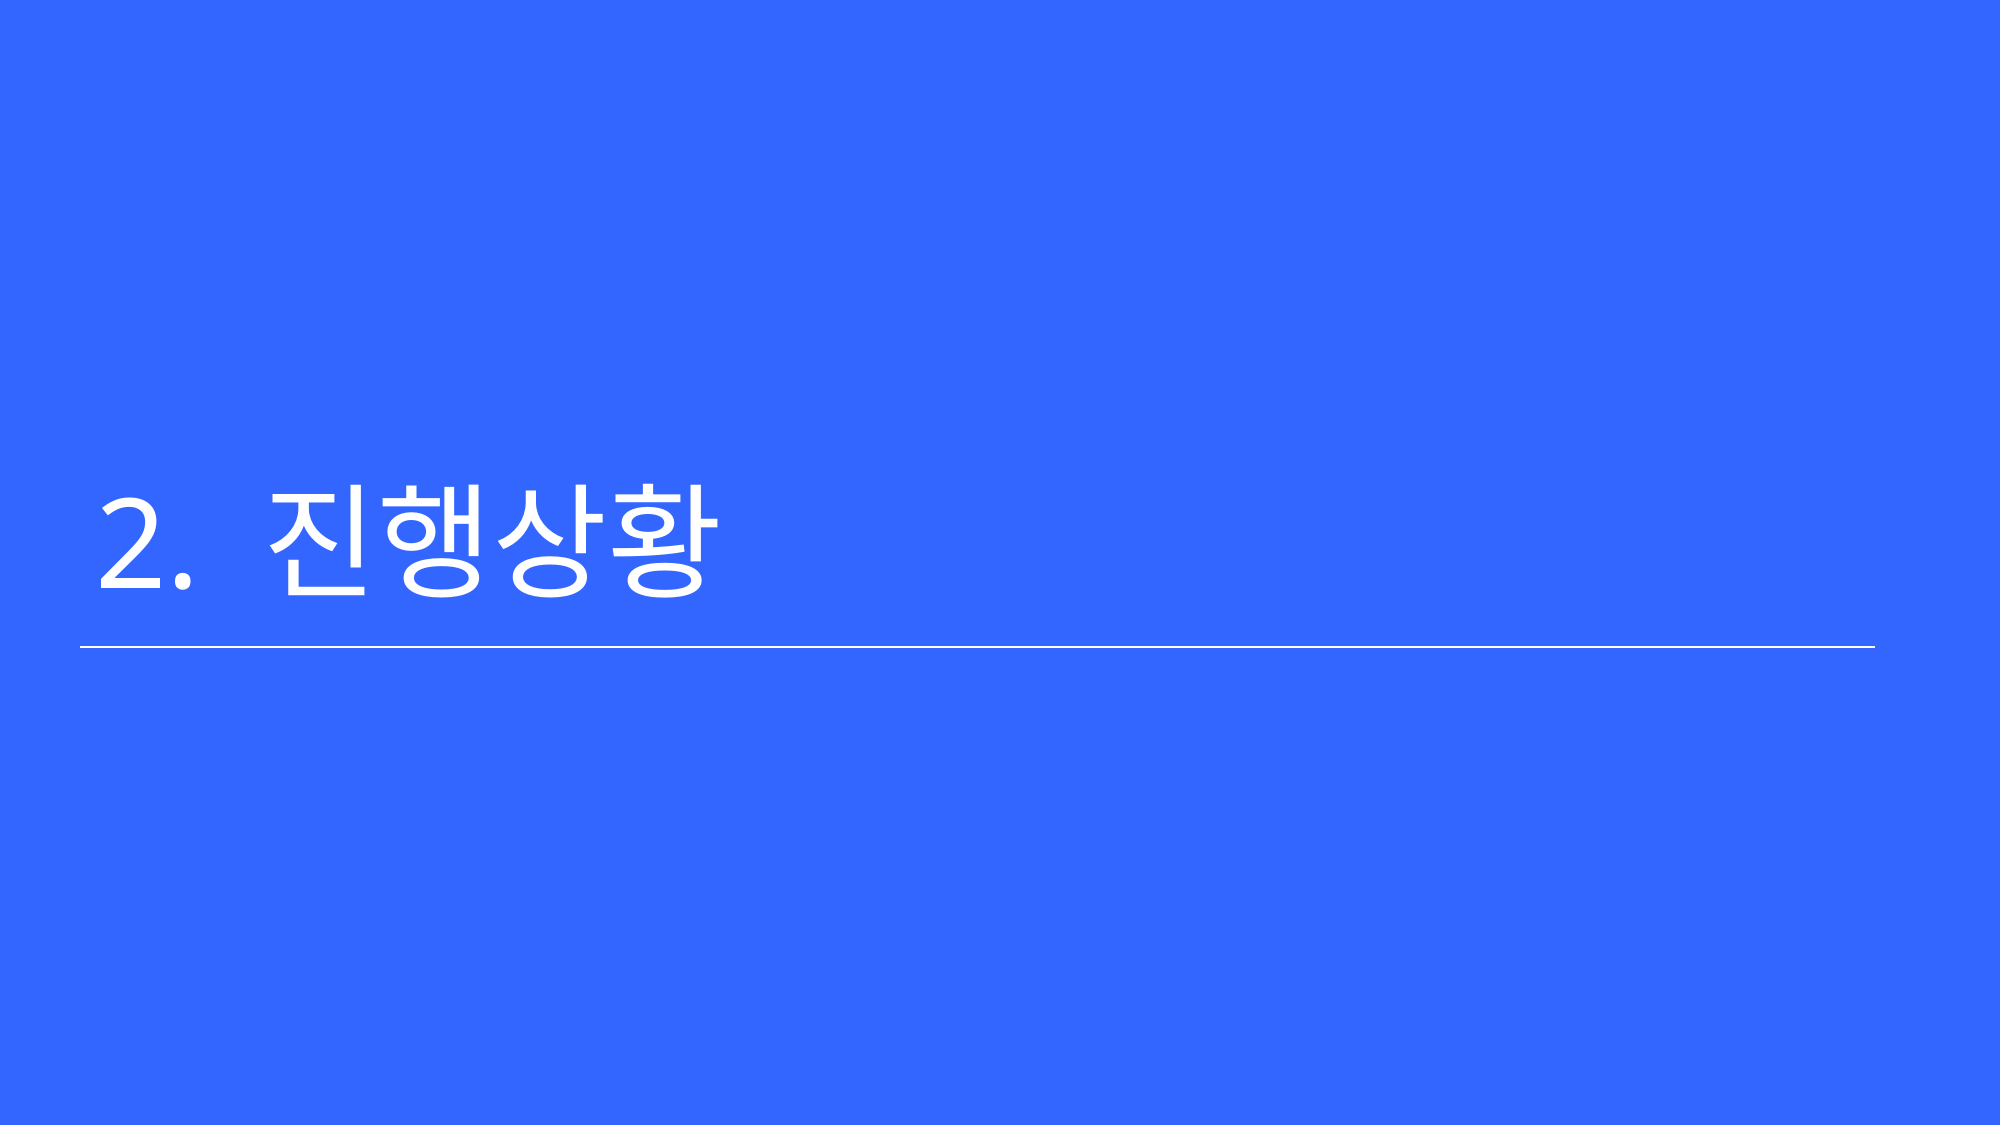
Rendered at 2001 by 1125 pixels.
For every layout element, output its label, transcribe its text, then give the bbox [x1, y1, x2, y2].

text_box 2. 진행상황 [80, 440, 1302, 646]
